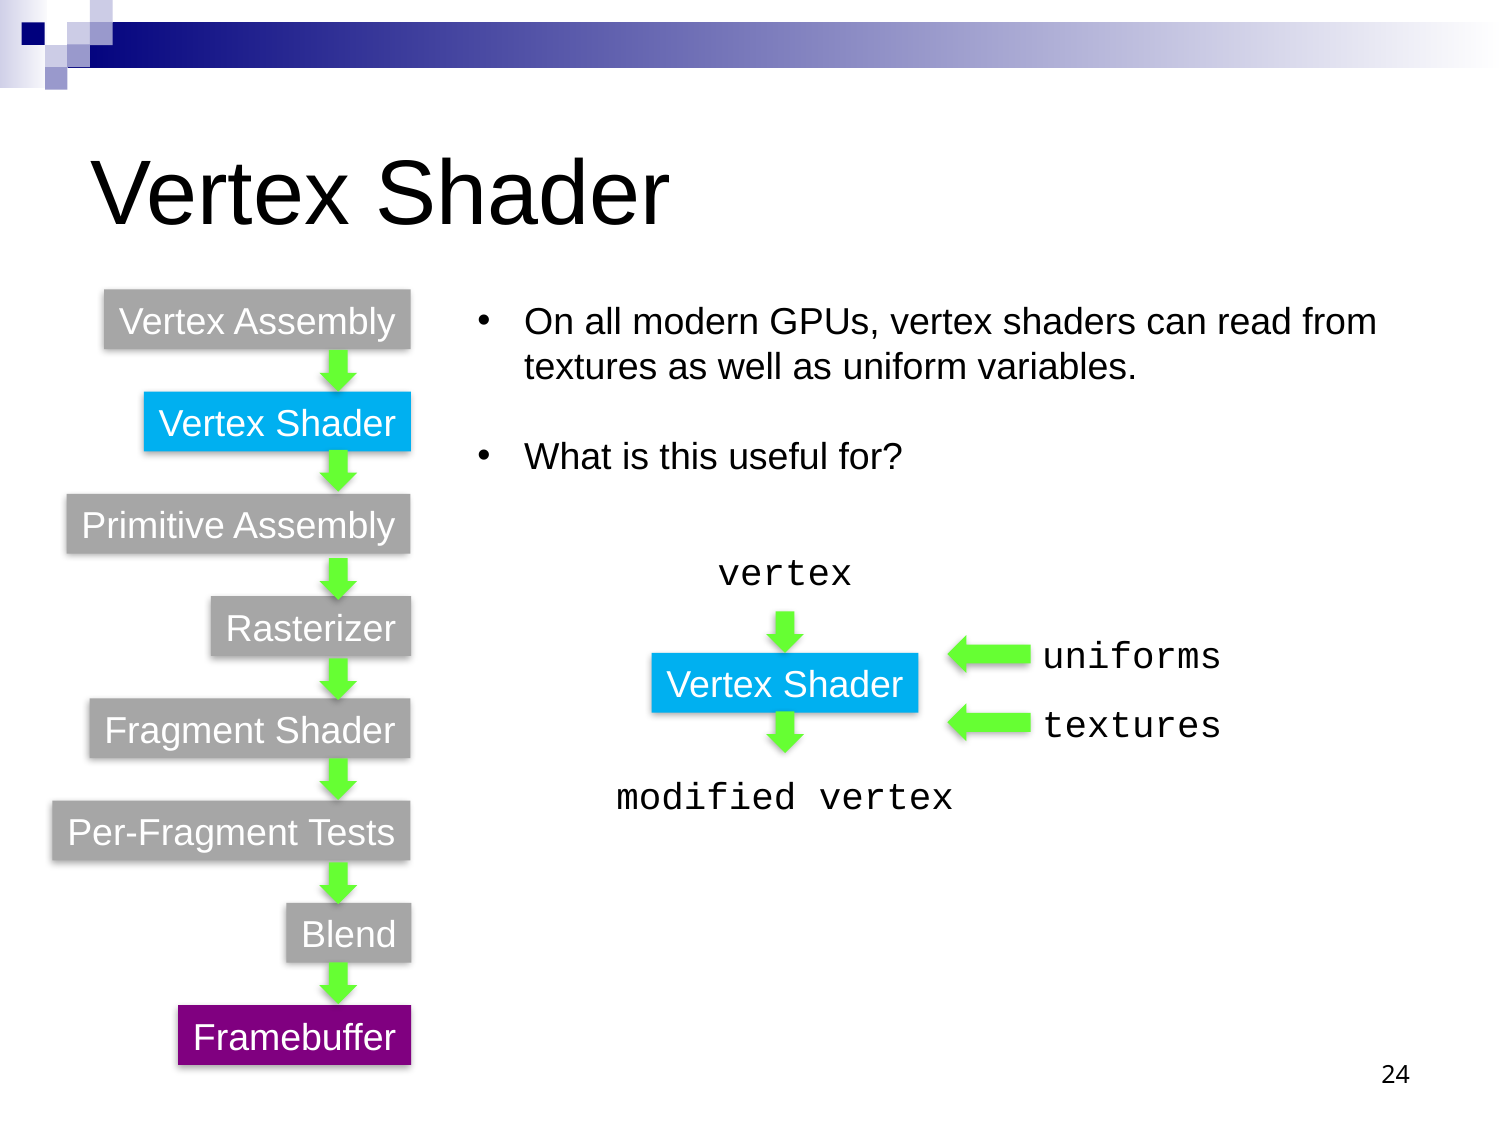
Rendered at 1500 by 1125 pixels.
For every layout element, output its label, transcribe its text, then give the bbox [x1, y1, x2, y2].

text_box Vertex Shader [143, 391, 411, 452]
text_box Vertex Assembly [104, 289, 411, 350]
text_box Rasterizer [210, 596, 412, 656]
text_box [319, 962, 358, 1005]
text_box [766, 611, 804, 653]
text_box Vertex Shader [651, 652, 919, 713]
text_box [319, 558, 358, 600]
text_box Framebuffer [178, 1005, 412, 1065]
text_box Fragment Shader [89, 698, 411, 759]
slide_number 24 [1074, 1025, 1425, 1100]
text_box [319, 658, 358, 700]
text_box [766, 711, 804, 754]
text_box On all modern GPUs, vertex shaders can read from textures as well as uniform variables. What is this useful for? [462, 289, 1438, 575]
text_box modified vertex [601, 764, 969, 825]
text_box vertex [702, 575, 868, 600]
text_box [319, 758, 358, 800]
text_box Primitive Assembly [66, 493, 411, 554]
text_box [319, 349, 358, 392]
text_box [947, 635, 1031, 673]
text_box [319, 862, 358, 905]
text_box textures [1026, 692, 1237, 752]
title Vertex Shader [75, 75, 1425, 300]
text_box uniforms [1026, 623, 1237, 684]
text_box [319, 449, 358, 492]
text_box Blend [286, 902, 412, 963]
text_box [947, 703, 1031, 742]
text_box Per-Fragment Tests [52, 800, 411, 861]
